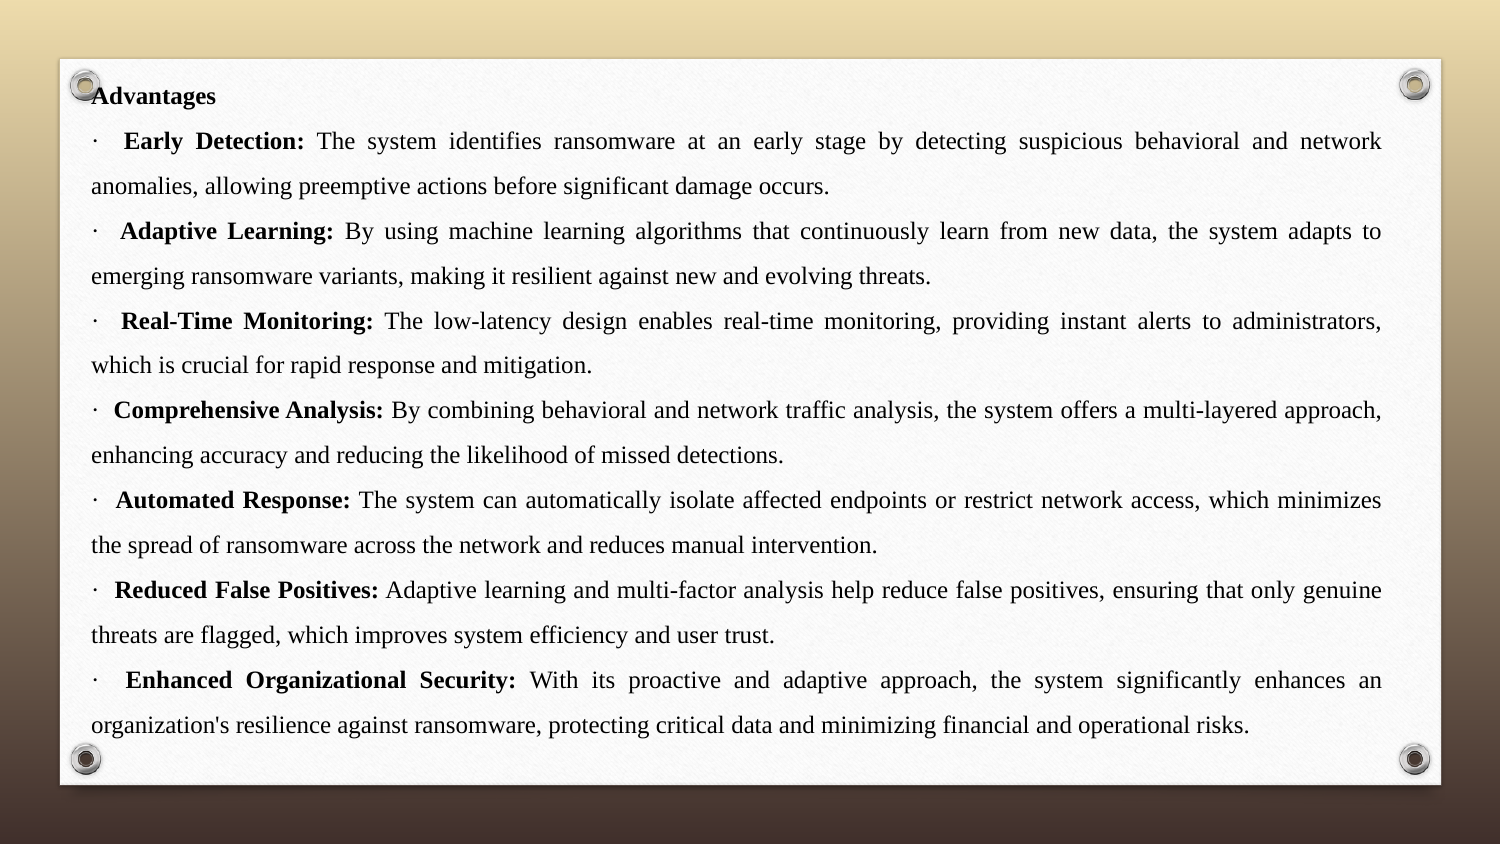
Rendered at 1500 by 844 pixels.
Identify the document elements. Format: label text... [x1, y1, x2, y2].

text_box Advantages · Early Detection: The system identifies ransomware at an early stage by detecting suspicious behavioral and network anomalies, allowing preemptive actions before significant damage occurs. · Adaptive Learning: By using machine learning algorithms that continuously learn from new data, the system adapts to emerging ransomware variants, making it resilient against new and evolving threats. · Real-Time Monitoring: The low-latency design enables real-time monitoring, providing instant alerts to administrators, which is crucial for rapid response and mitigation. · Comprehensive Analysis: By combining behavioral and network traffic analysis, the system offers a multi-layered approach, enhancing accuracy and reducing the likelihood of missed detections. · Automated Response: The system can automatically isolate affected endpoints or restrict network access, which minimizes the spread of ransomware across the network and reduces manual intervention. · Reduced False Positives: Adaptive learning and multi-factor analysis help reduce false positives, ensuring that only genuine threats are flagged, which improves system efficiency and user trust. · Enhanced Organizational Security: With its proactive and adaptive approach, the system significantly enhances an organization's resilience against ransomware, protecting critical data and minimizing financial and operational risks. [76, 42, 1399, 791]
picture [0, 0, 1500, 844]
